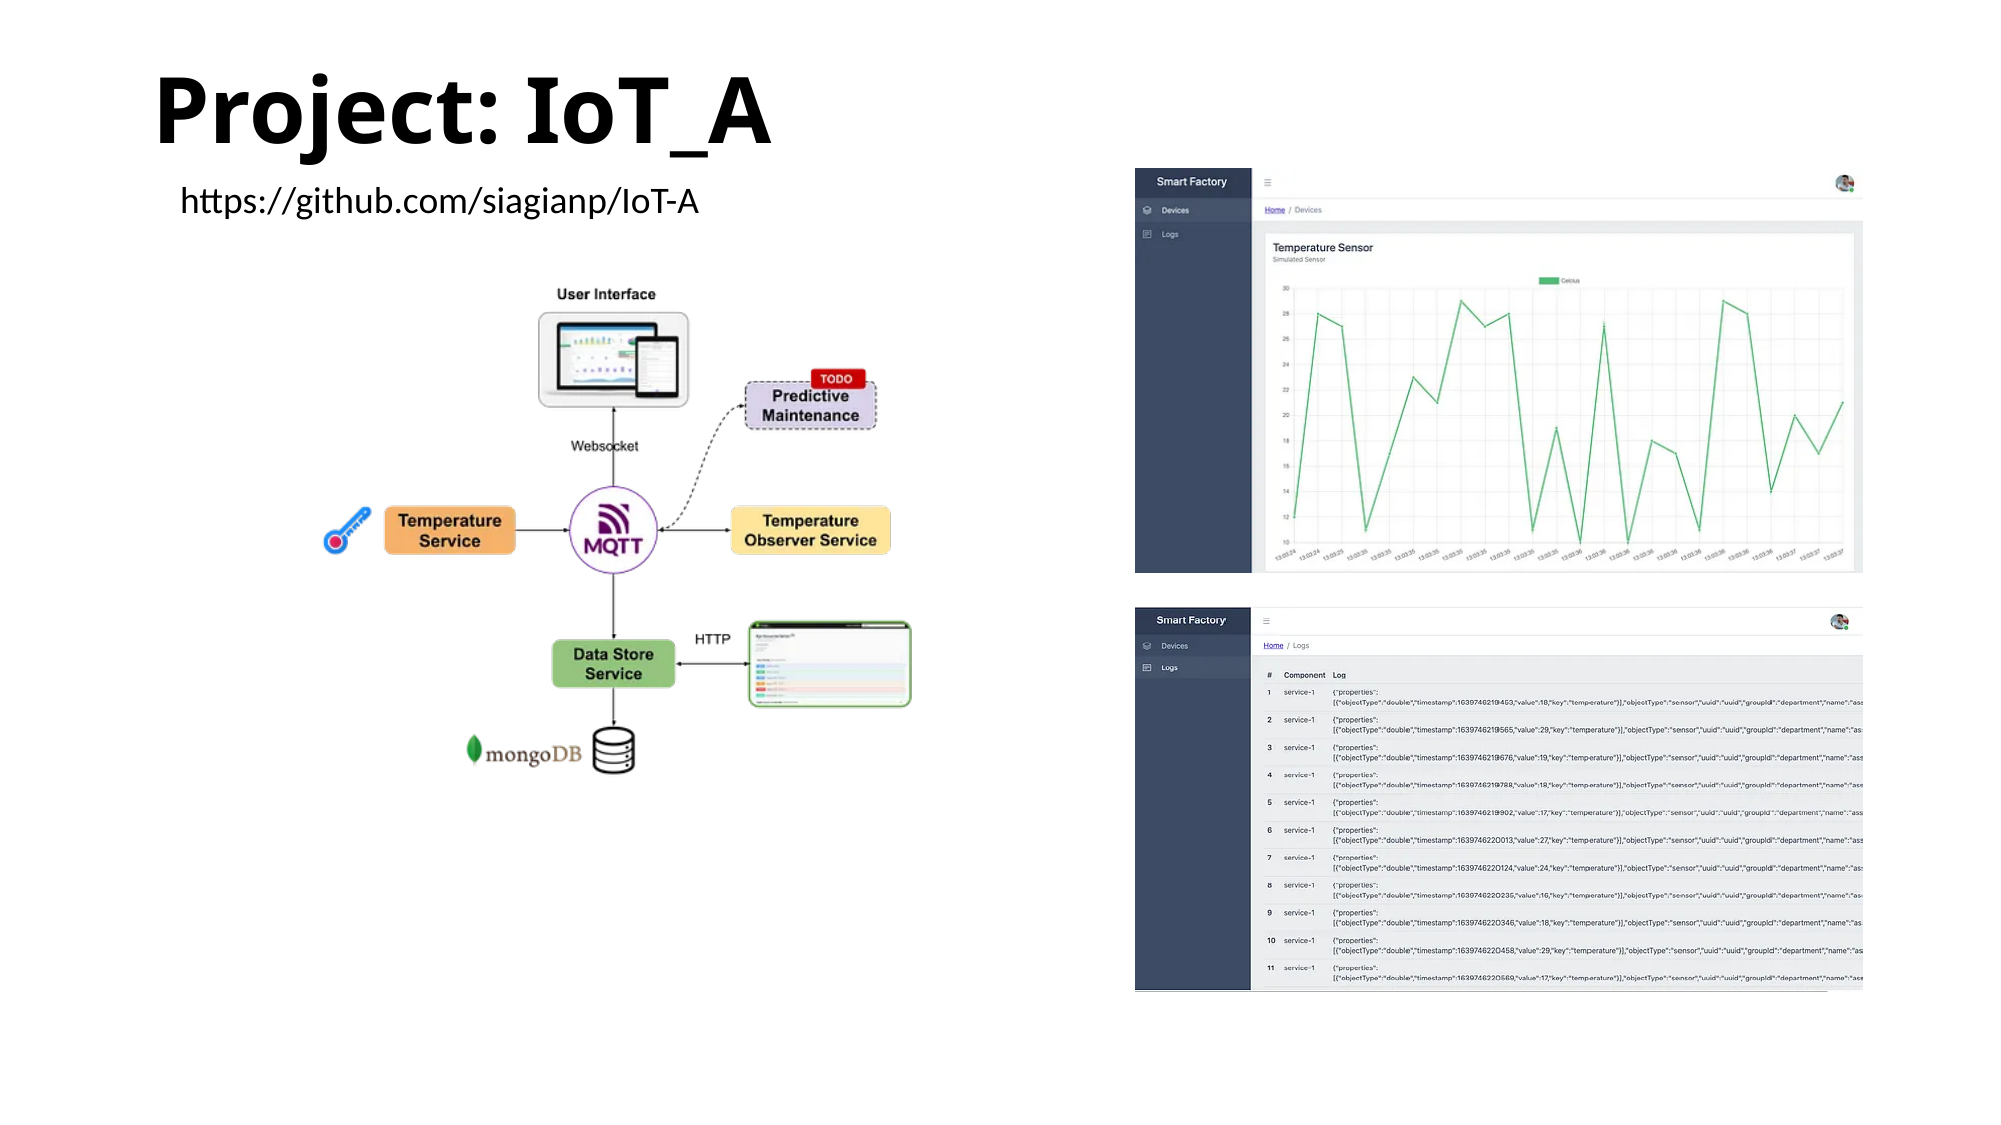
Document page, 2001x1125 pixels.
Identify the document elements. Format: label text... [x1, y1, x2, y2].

text_box https://github.com/siagianp/IoT-A [165, 168, 715, 229]
picture [1135, 606, 1863, 992]
picture [1135, 168, 1863, 573]
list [160, 249, 1113, 964]
title Project: IoT_A [137, 59, 1863, 278]
